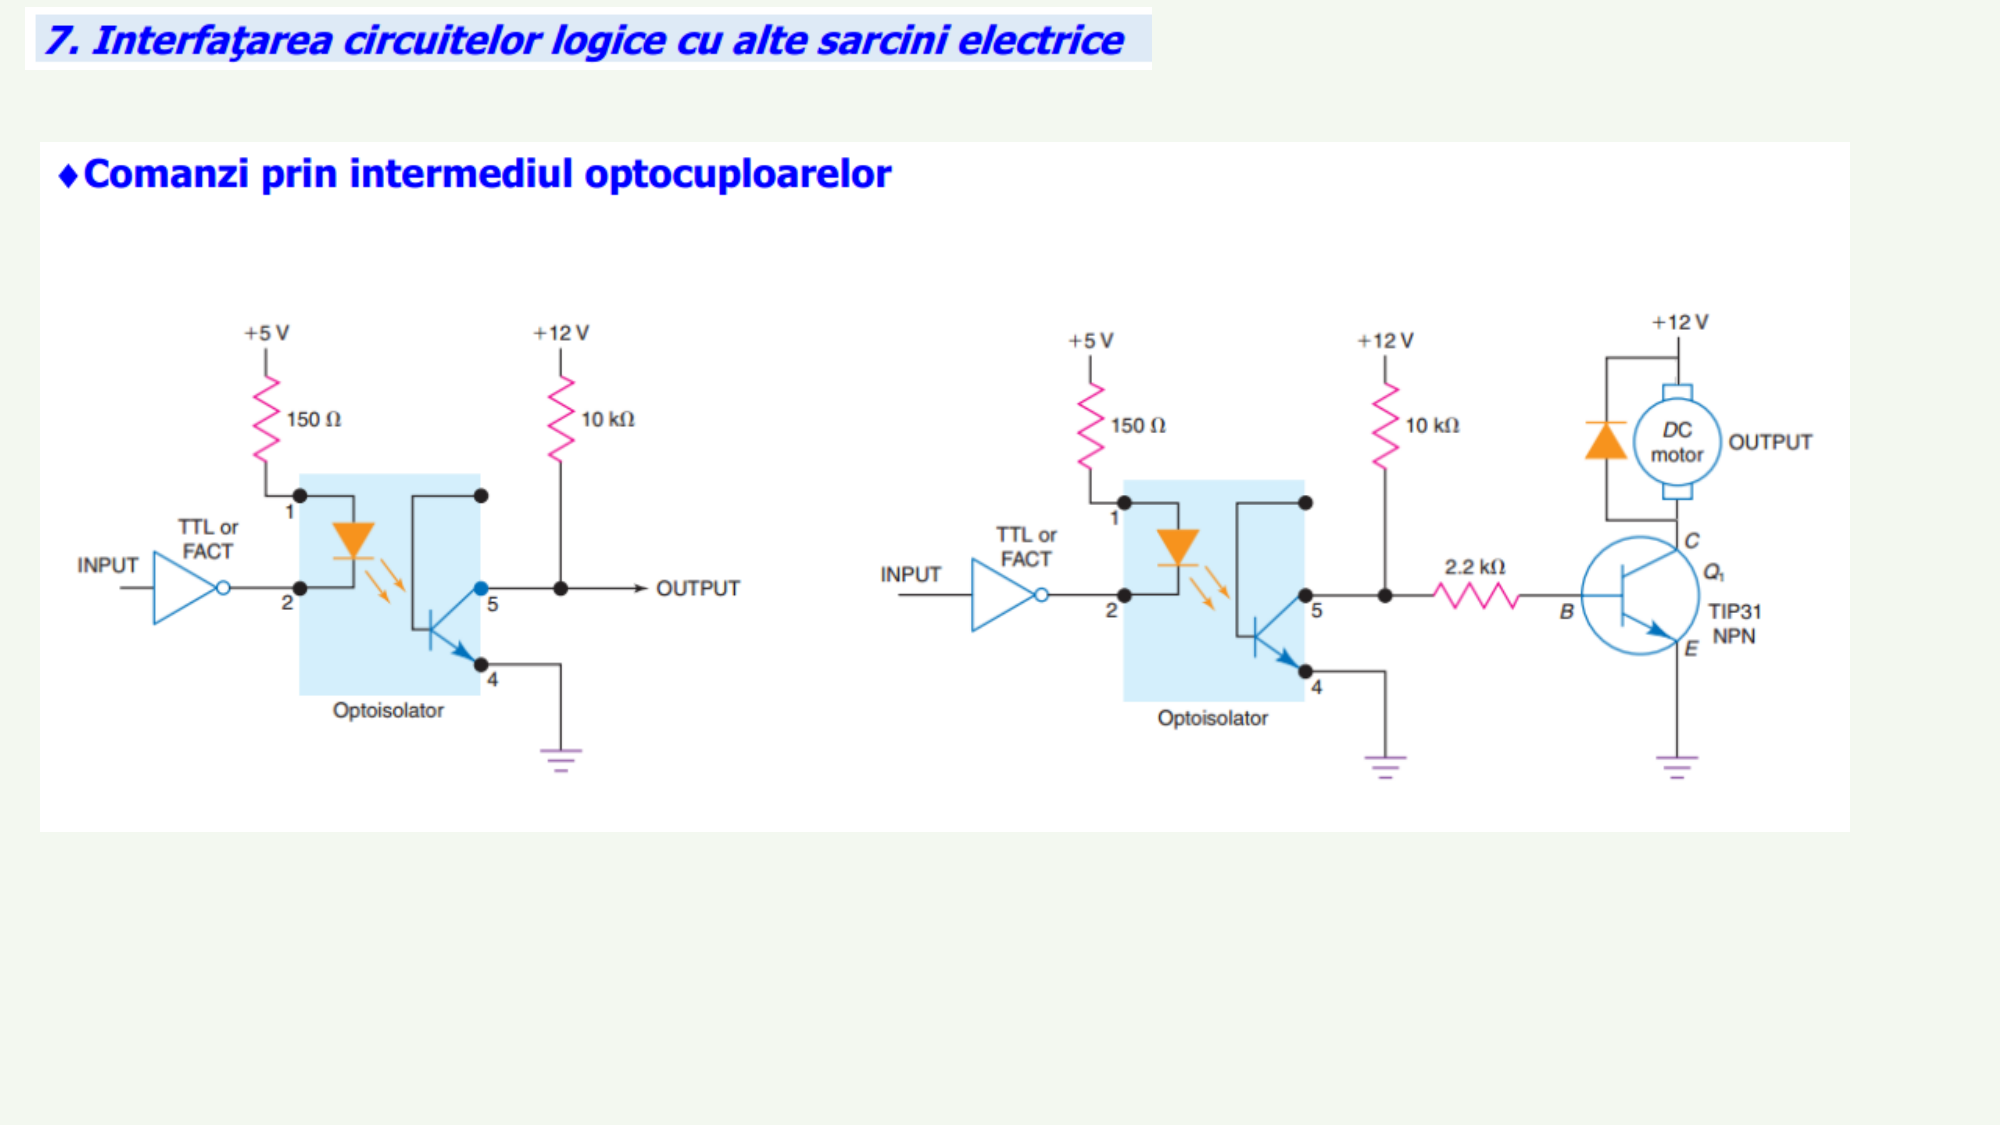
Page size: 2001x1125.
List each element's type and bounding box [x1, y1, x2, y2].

picture [24, 7, 1152, 70]
picture [40, 142, 1850, 832]
